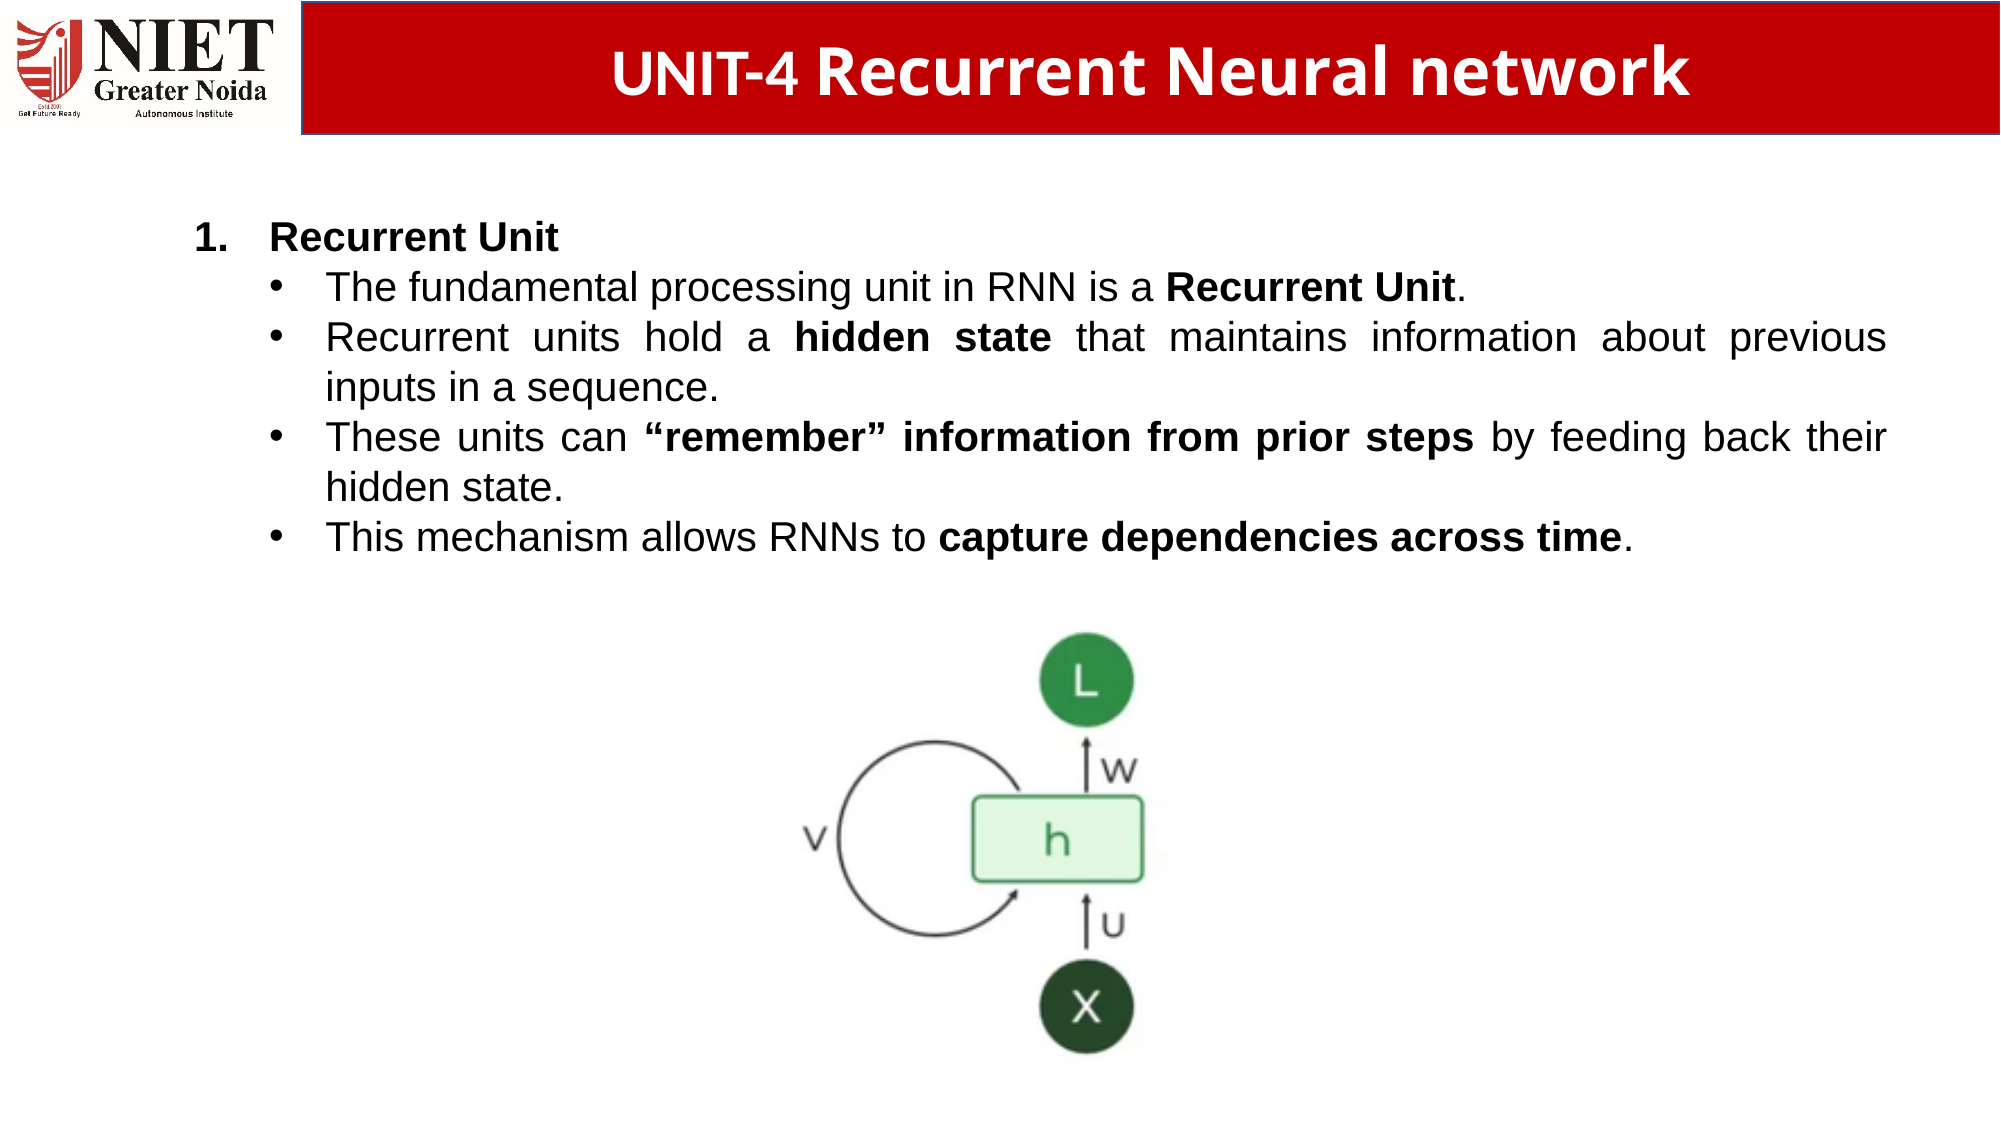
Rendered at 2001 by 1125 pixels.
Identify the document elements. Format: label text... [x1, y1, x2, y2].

picture [0, 6, 290, 131]
picture [787, 622, 1186, 1072]
text_box Recurrent Unit The fundamental processing unit in RNN is a Recurrent Unit. Recurrent units hold a hidden state that maintains information about previous inputs in a sequence. These units can “remember” information from prior steps by feeding back their hidden state. This mechanism allows RNNs to capture dependencies across time. [179, 202, 1903, 568]
text_box UNIT-4 Recurrent Neural network [301, 1, 2000, 135]
